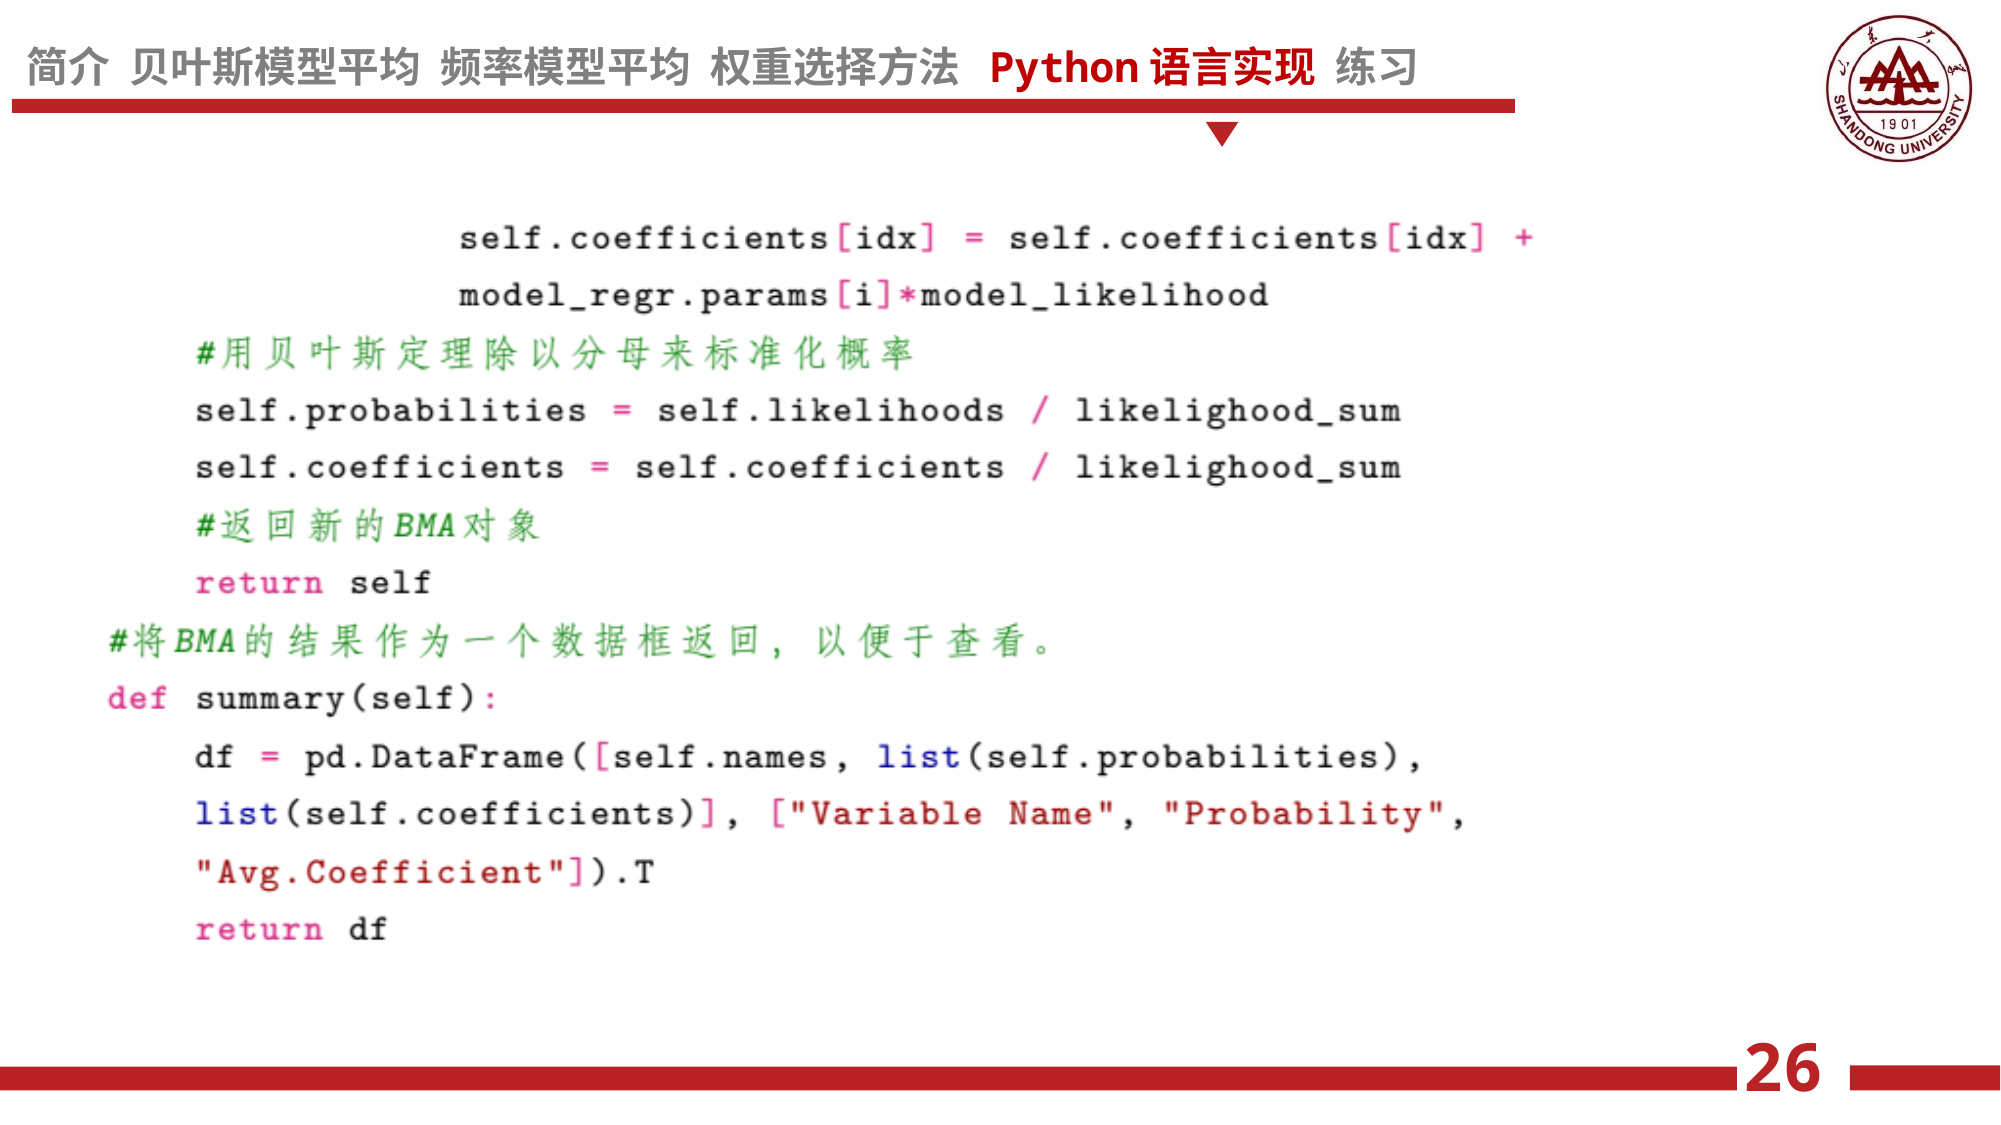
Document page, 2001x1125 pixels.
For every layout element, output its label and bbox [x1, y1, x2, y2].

picture [28, 9, 1977, 946]
